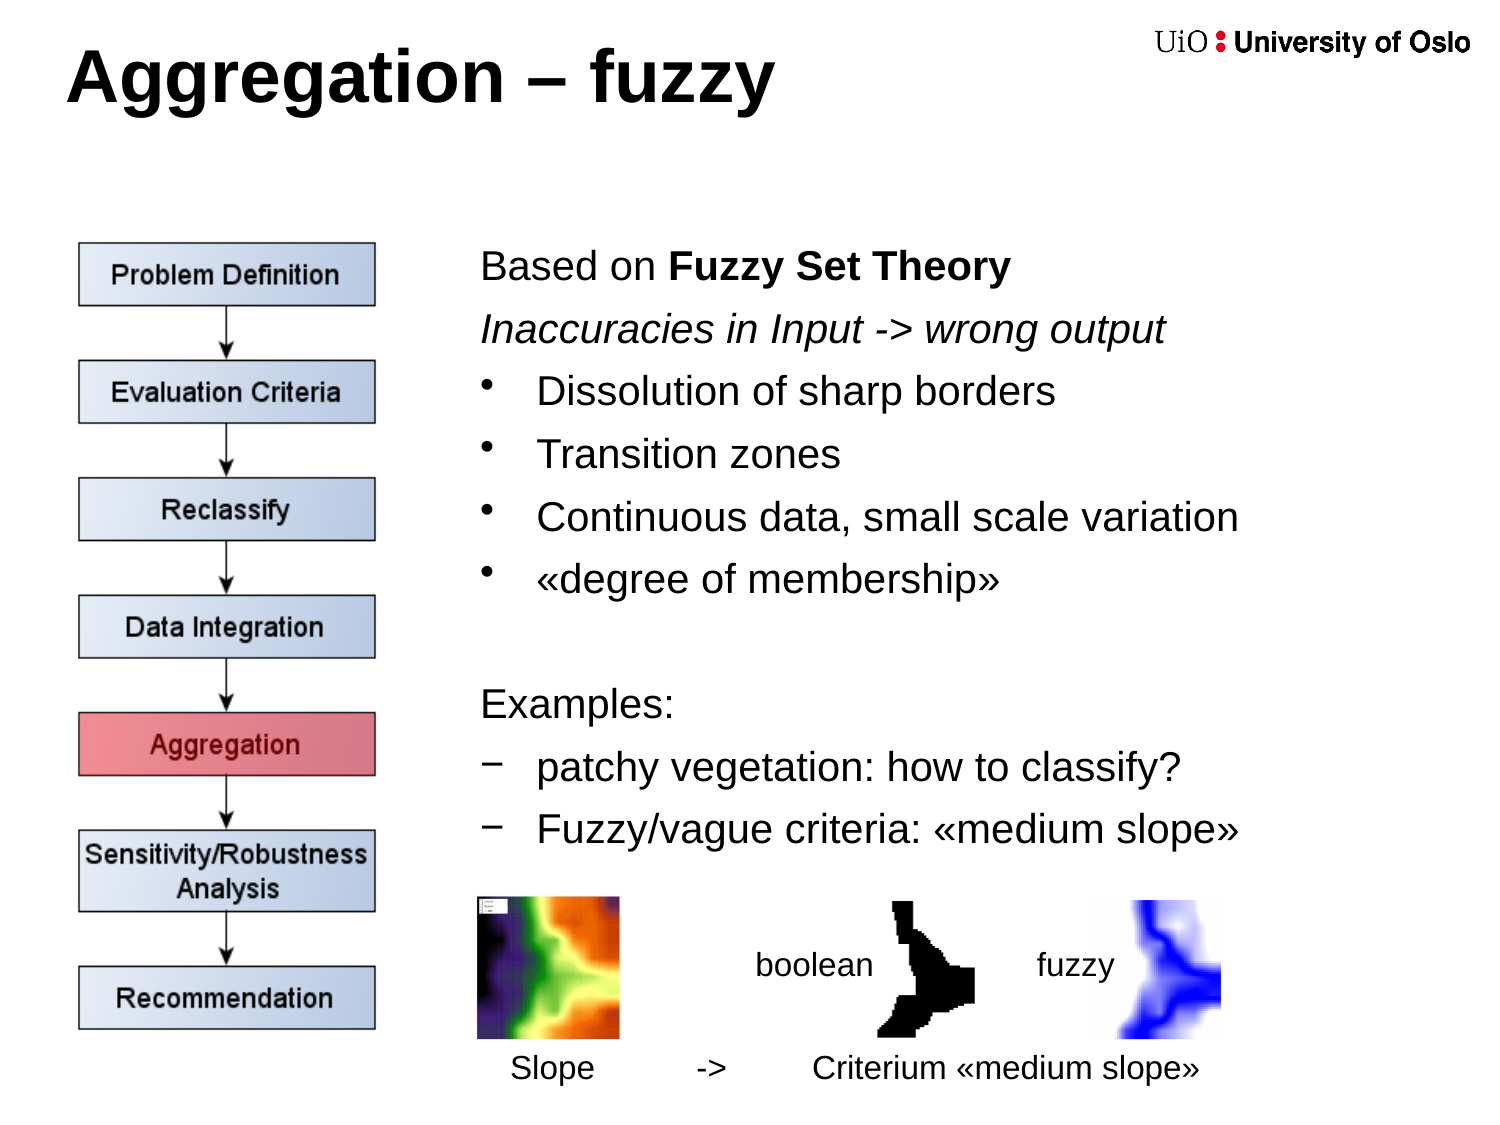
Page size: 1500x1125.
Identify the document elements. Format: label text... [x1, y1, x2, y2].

title Aggregation – fuzzy [50, 0, 1341, 149]
picture [1341, 30, 1470, 58]
picture [55, 219, 398, 1052]
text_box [475, 893, 1230, 1095]
text_box Based on Fuzzy Set Theory Inaccuracies in Input -> wrong output Dissolution of sharp borders Transition zones Continuous data, small scale variation «degree of membership» Examples: patchy vegetation: how to classify? Fuzzy/vague criteria: «medium slope» [465, 231, 1326, 860]
